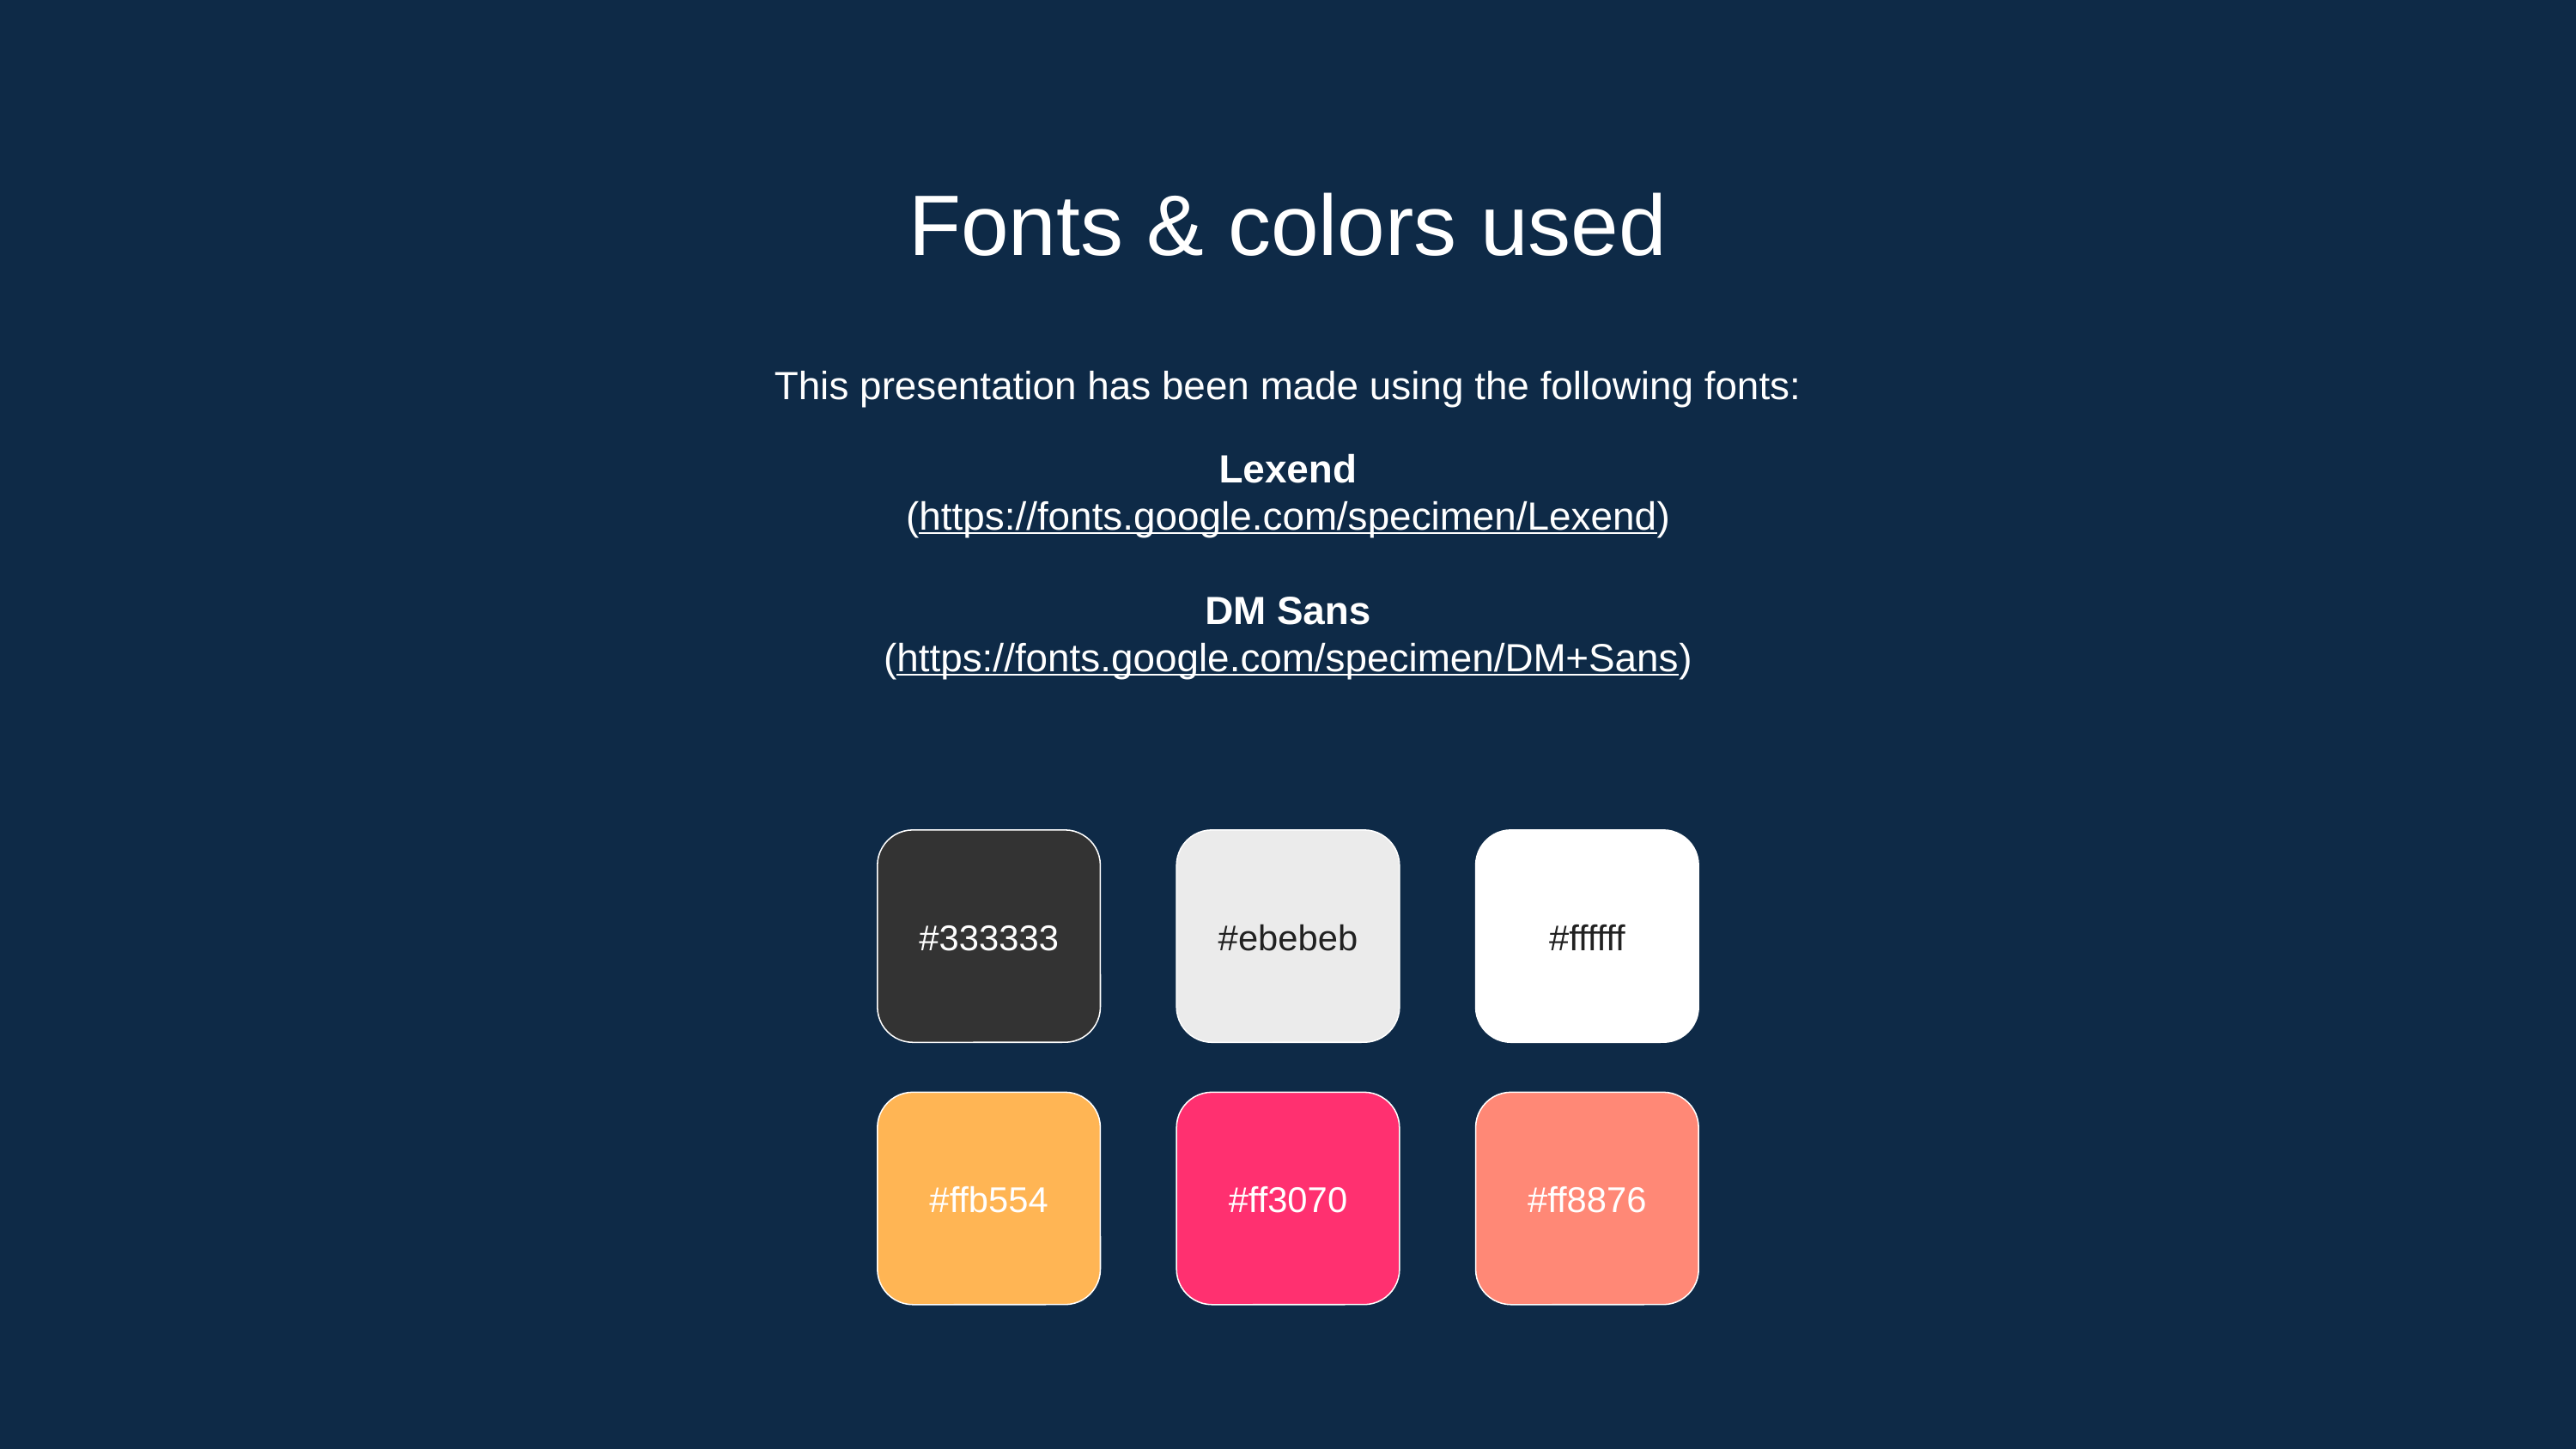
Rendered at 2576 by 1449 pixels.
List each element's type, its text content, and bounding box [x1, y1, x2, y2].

text_box #ebebeb [1176, 874, 1400, 998]
text_box [1176, 829, 1400, 874]
title Fonts & colors used [204, 143, 2372, 280]
text_box [1475, 1092, 1699, 1136]
text_box #ffffff [1475, 874, 1699, 998]
text_box [1176, 1092, 1400, 1136]
text_box [877, 998, 1101, 1043]
text_box [1475, 1261, 1699, 1305]
text_box [1475, 998, 1699, 1043]
text_box #ff8876 [1475, 1136, 1699, 1261]
text_box [877, 1261, 1101, 1305]
text_box #333333 [877, 874, 1101, 998]
text_box [1176, 998, 1400, 1043]
text_box #ffb554 [877, 1136, 1101, 1261]
text_box #ff3070 [1176, 1136, 1400, 1261]
text_box [1475, 829, 1699, 874]
text_box [877, 829, 1101, 874]
text_box [1176, 1261, 1400, 1305]
text_box This presentation has been made using the following fonts: Lexend (https://fonts.google.com/specimen/Lexend) DM Sans (https://fonts.google.com/specimen/DM+Sans) [204, 334, 2372, 748]
text_box [877, 1092, 1101, 1136]
